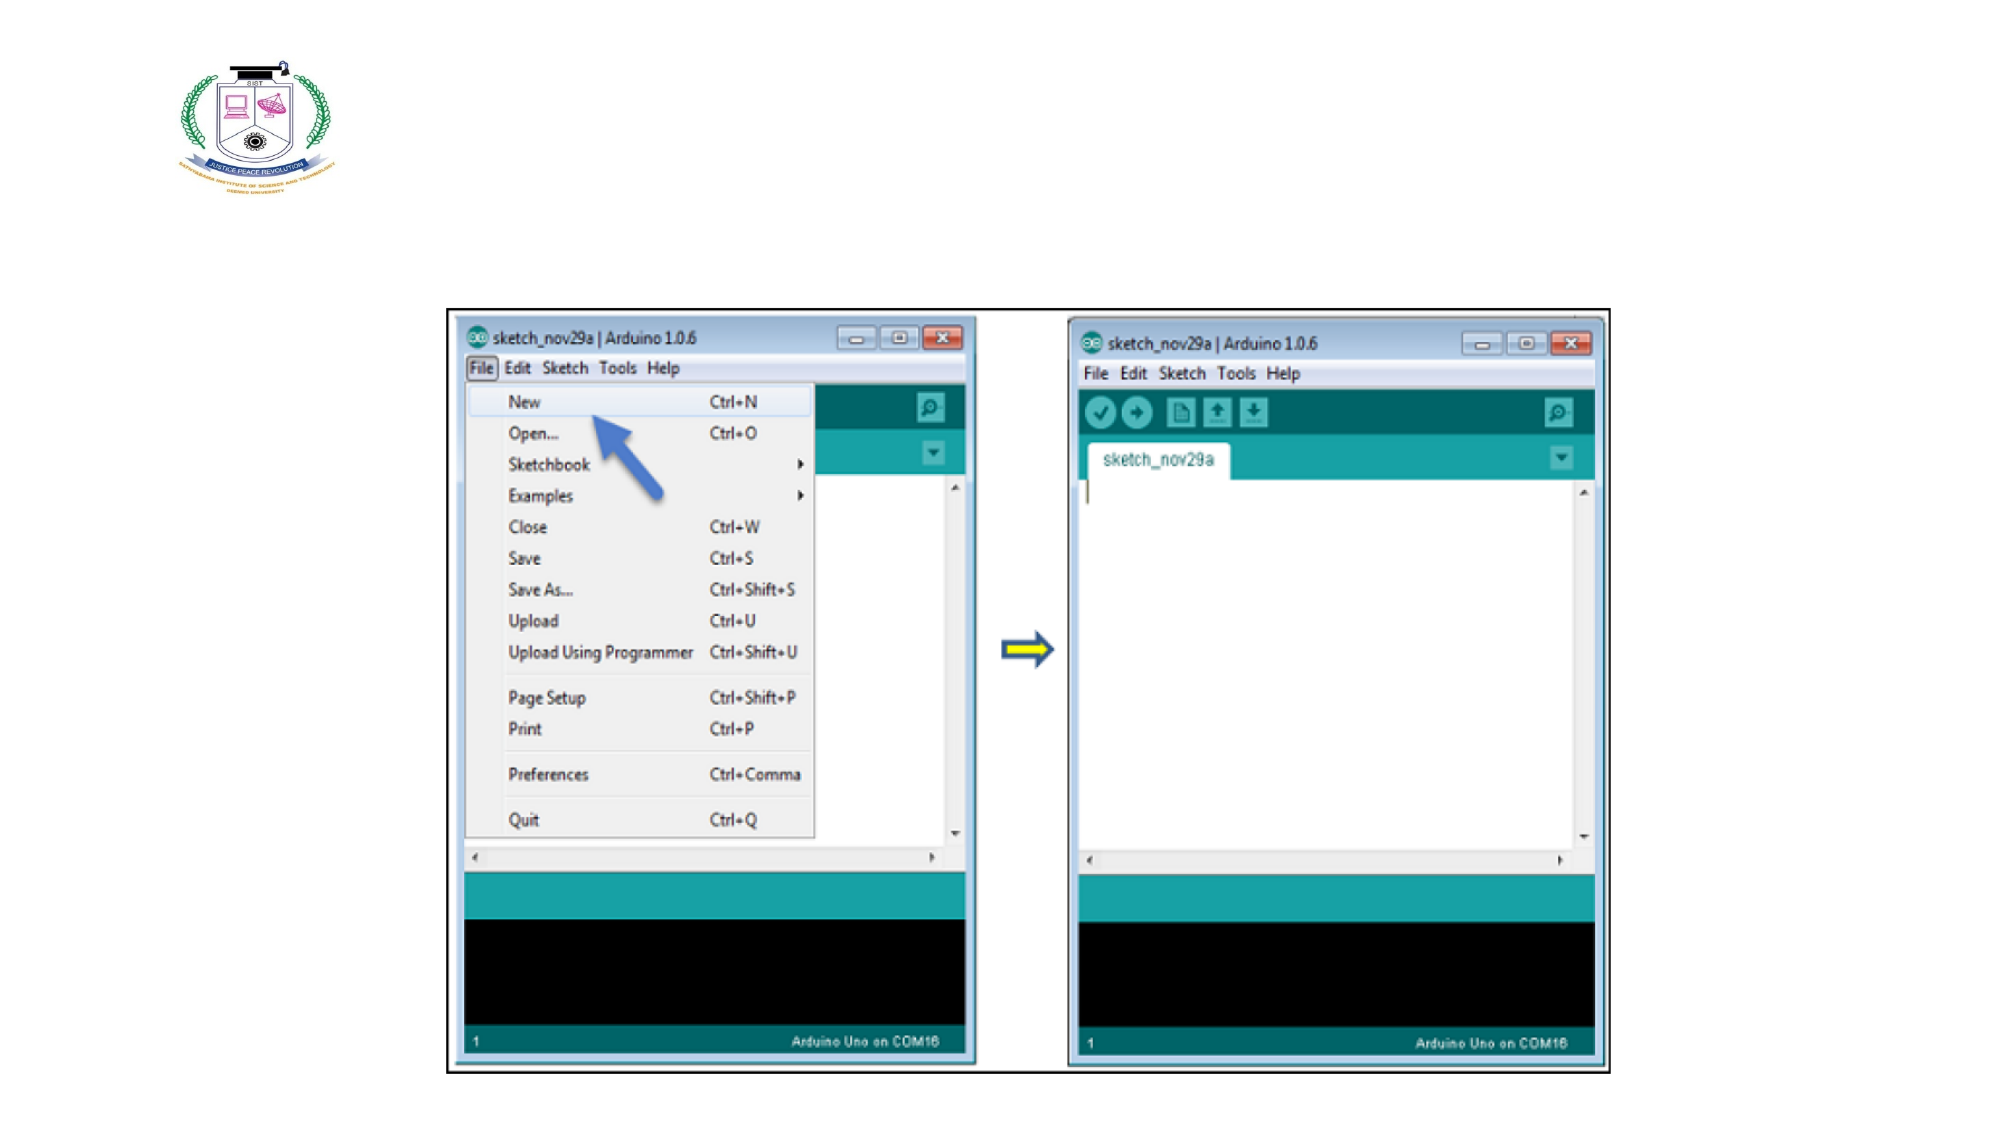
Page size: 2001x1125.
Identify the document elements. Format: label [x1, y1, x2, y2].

list [377, 299, 1641, 1091]
picture [175, 57, 340, 198]
